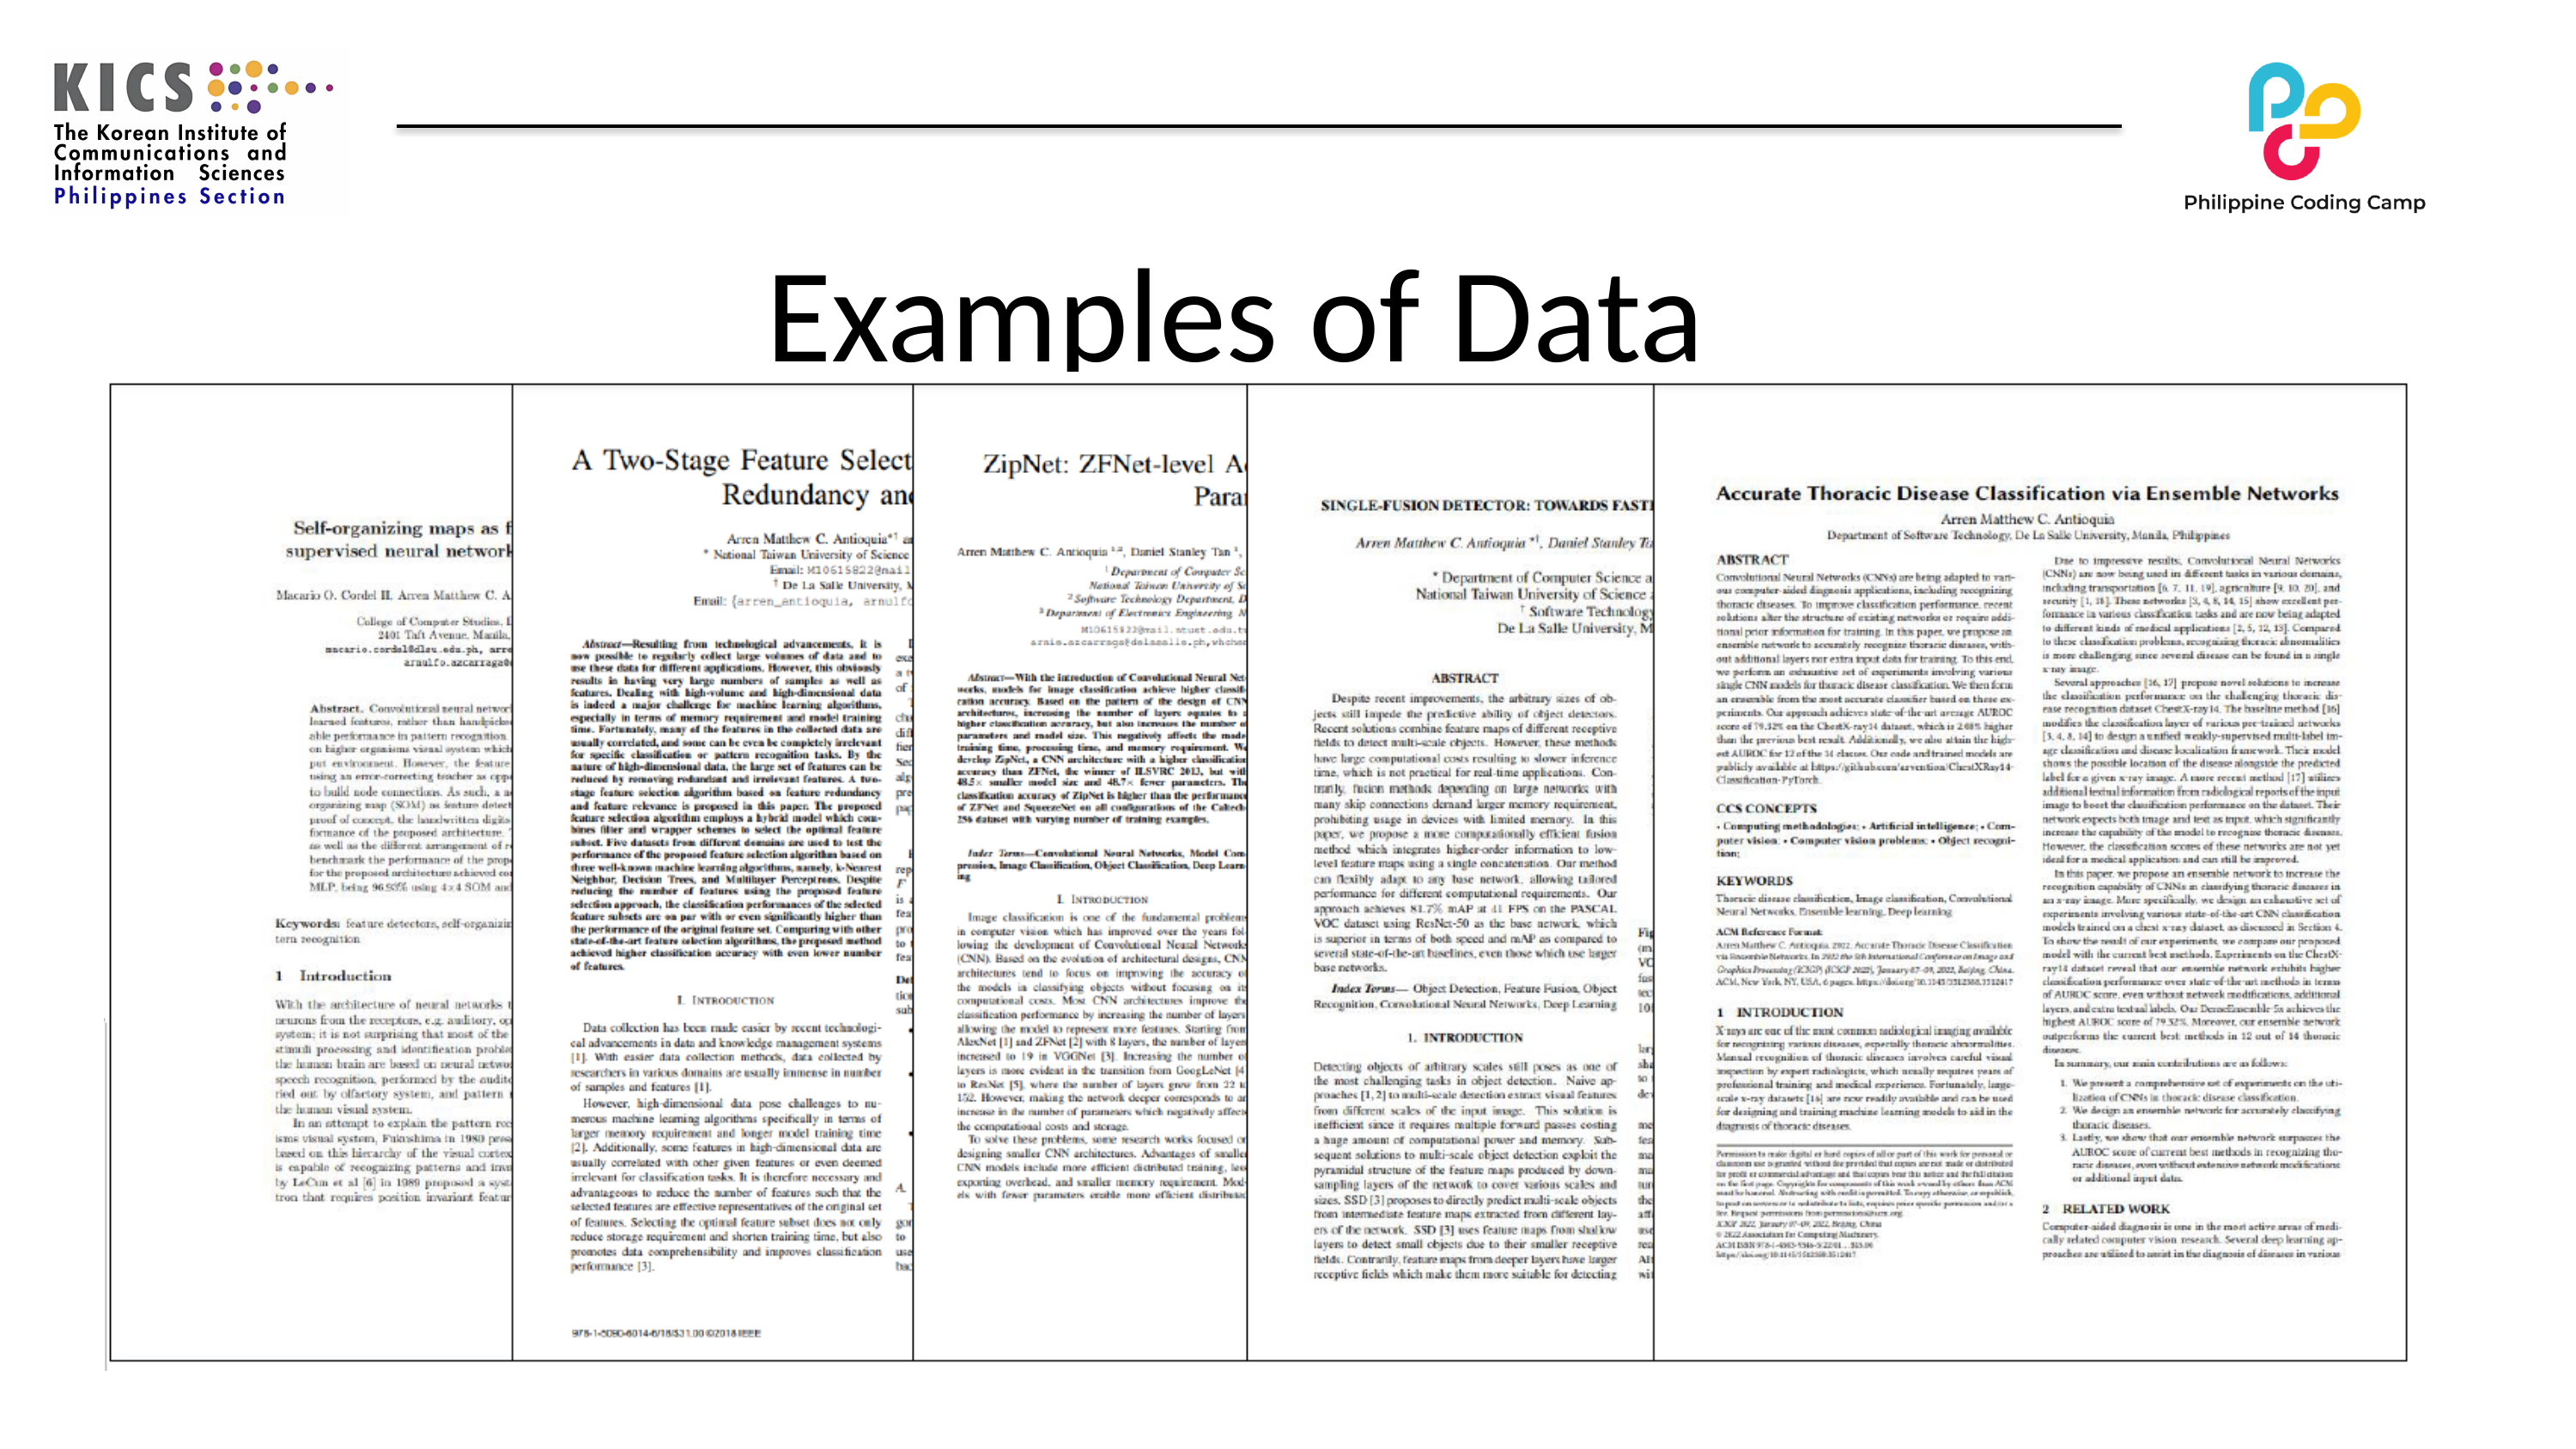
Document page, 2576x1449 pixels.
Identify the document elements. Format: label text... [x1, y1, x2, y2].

picture [2121, 0, 2489, 276]
text_box Examples of Data [541, 141, 1929, 369]
picture [104, 372, 2414, 1372]
picture [46, 48, 349, 216]
